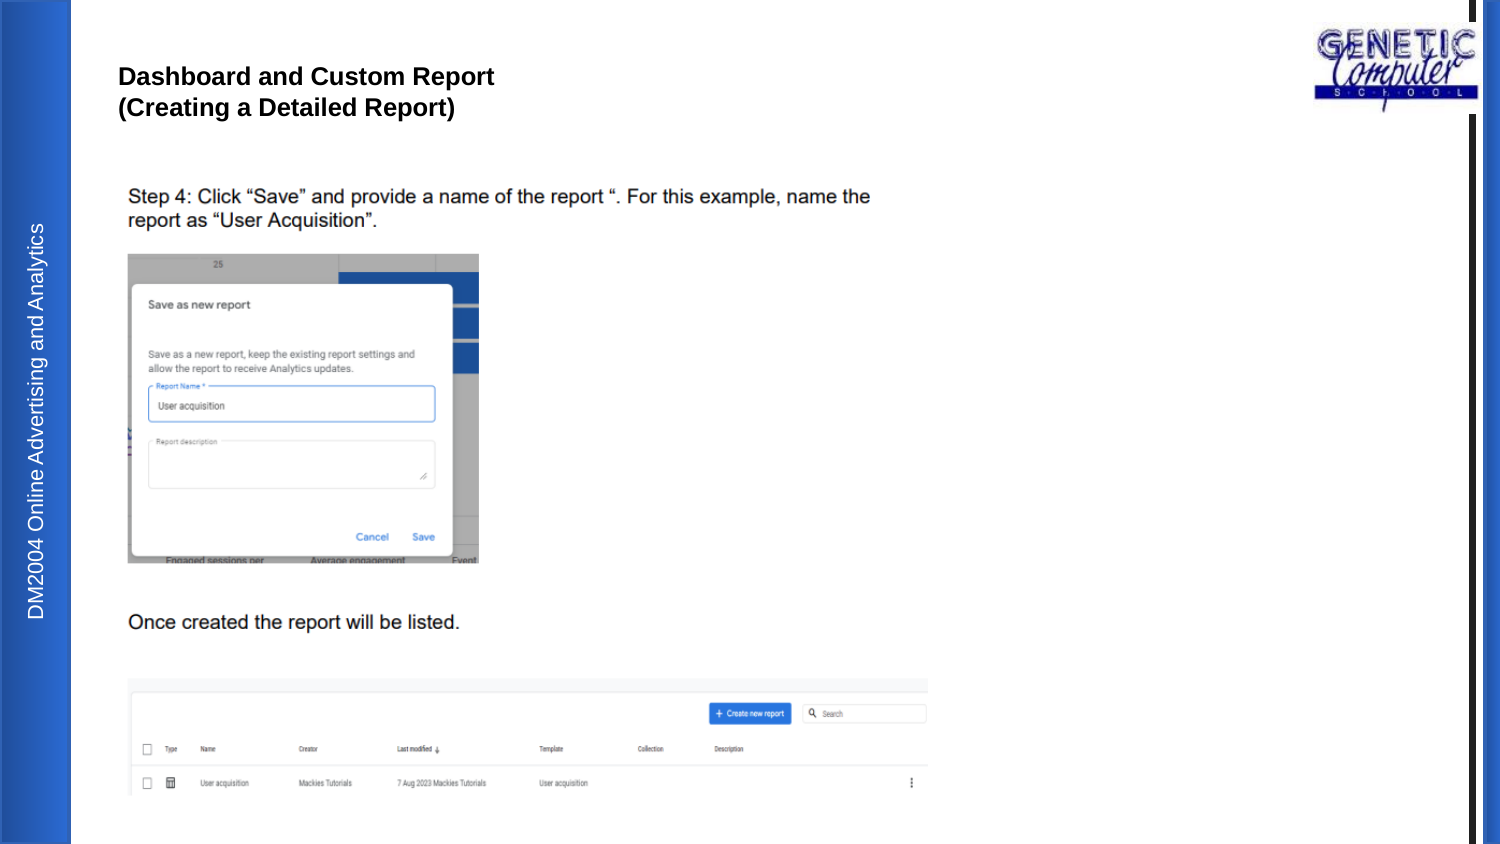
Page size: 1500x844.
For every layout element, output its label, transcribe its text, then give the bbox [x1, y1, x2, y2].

picture [102, 170, 928, 802]
picture [1313, 22, 1482, 114]
title Dashboard and Custom Report (Creating a Detailed Report) [103, 44, 1397, 137]
